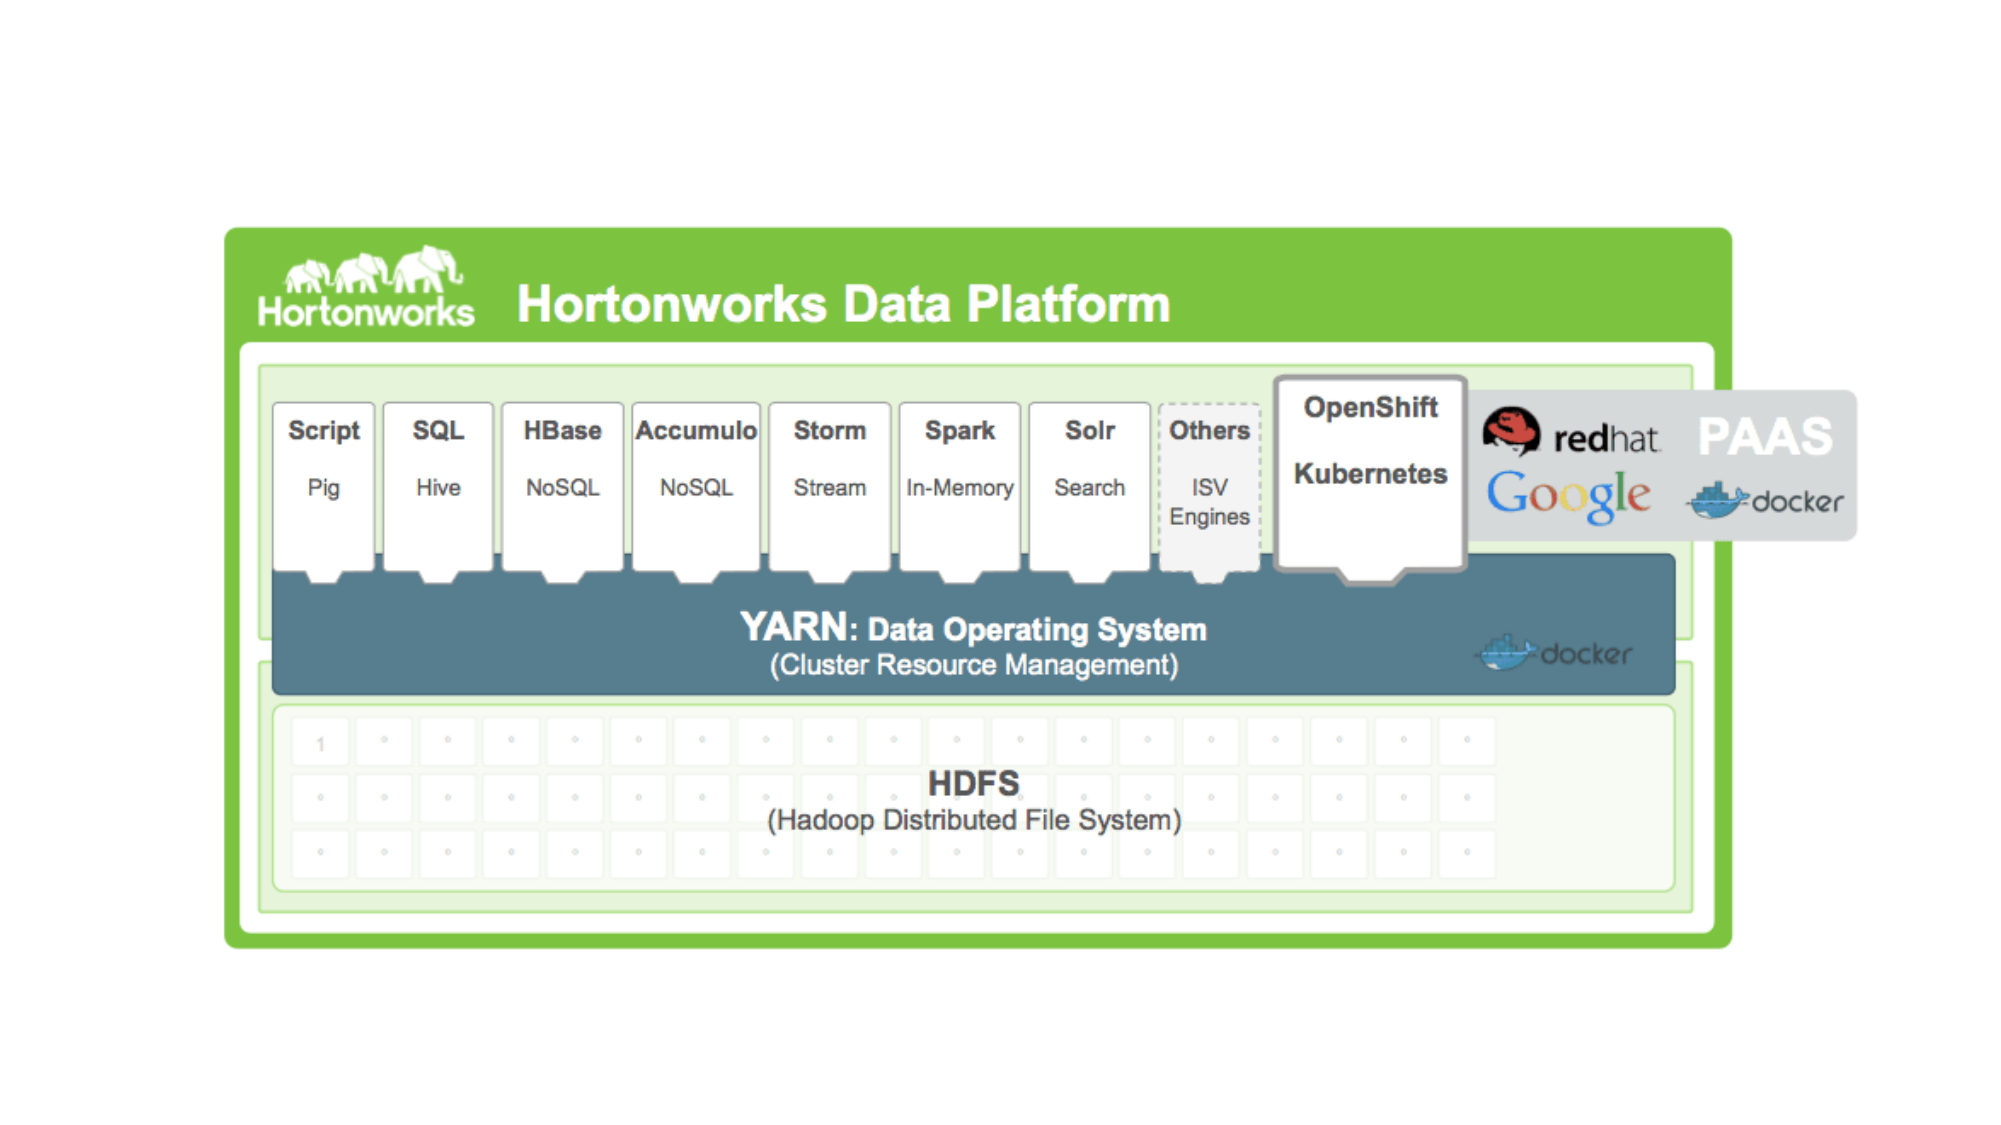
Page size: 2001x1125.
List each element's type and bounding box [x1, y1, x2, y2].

picture [216, 218, 1867, 963]
